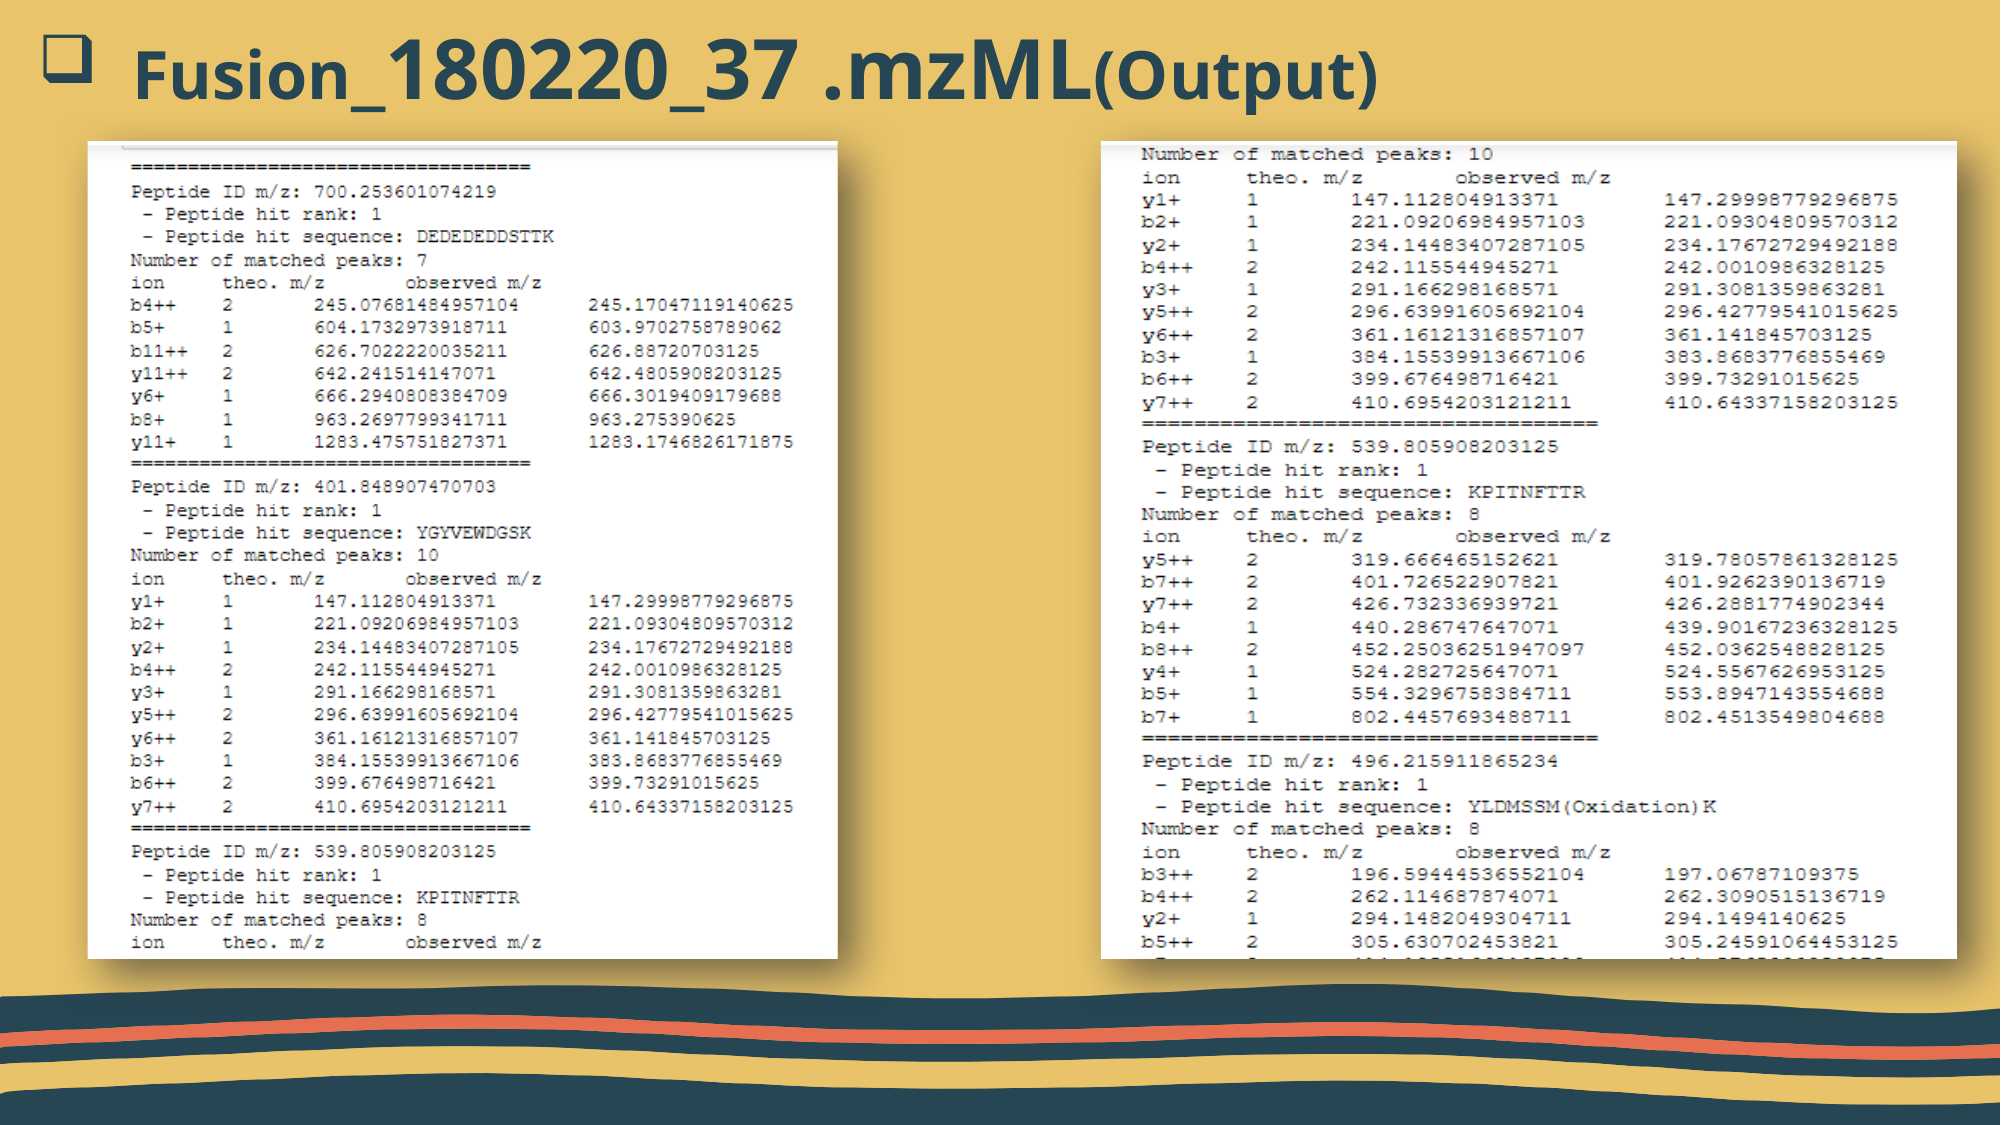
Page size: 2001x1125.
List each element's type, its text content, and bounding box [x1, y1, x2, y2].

title Fusion_180220_37 .mzML(Output) [23, 19, 1957, 215]
picture [0, 984, 2000, 1125]
picture [1100, 141, 1957, 959]
picture [87, 141, 838, 959]
